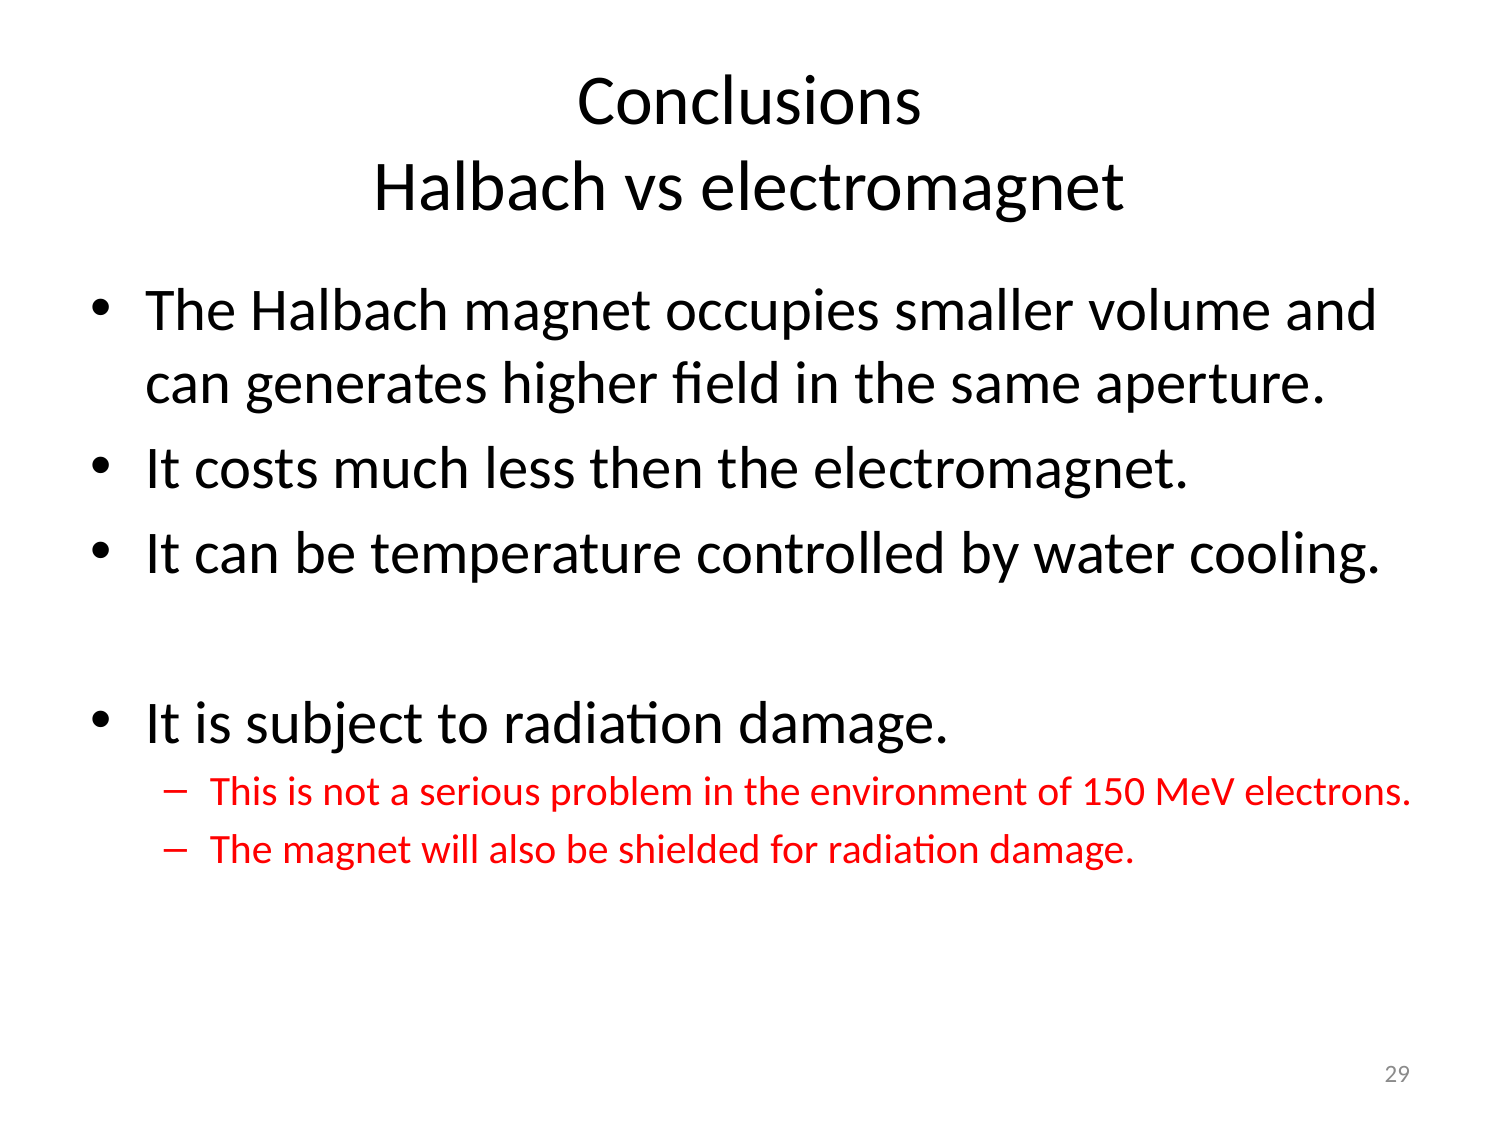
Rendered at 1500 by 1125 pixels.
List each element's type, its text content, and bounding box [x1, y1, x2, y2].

title Conclusions Halbach vs electromagnet [75, 45, 1425, 233]
slide_number 29 [1074, 1042, 1425, 1103]
list The Halbach magnet occupies smaller volume and can generates higher field in the same aperture. It costs much less then the electromagnet. It can be temperature controlled by water cooling. It is subject to radiation damage. This is not a serious problem in the environment of 150 MeV electrons. The magnet will also be shielded for radiation damage. [75, 262, 1450, 1005]
